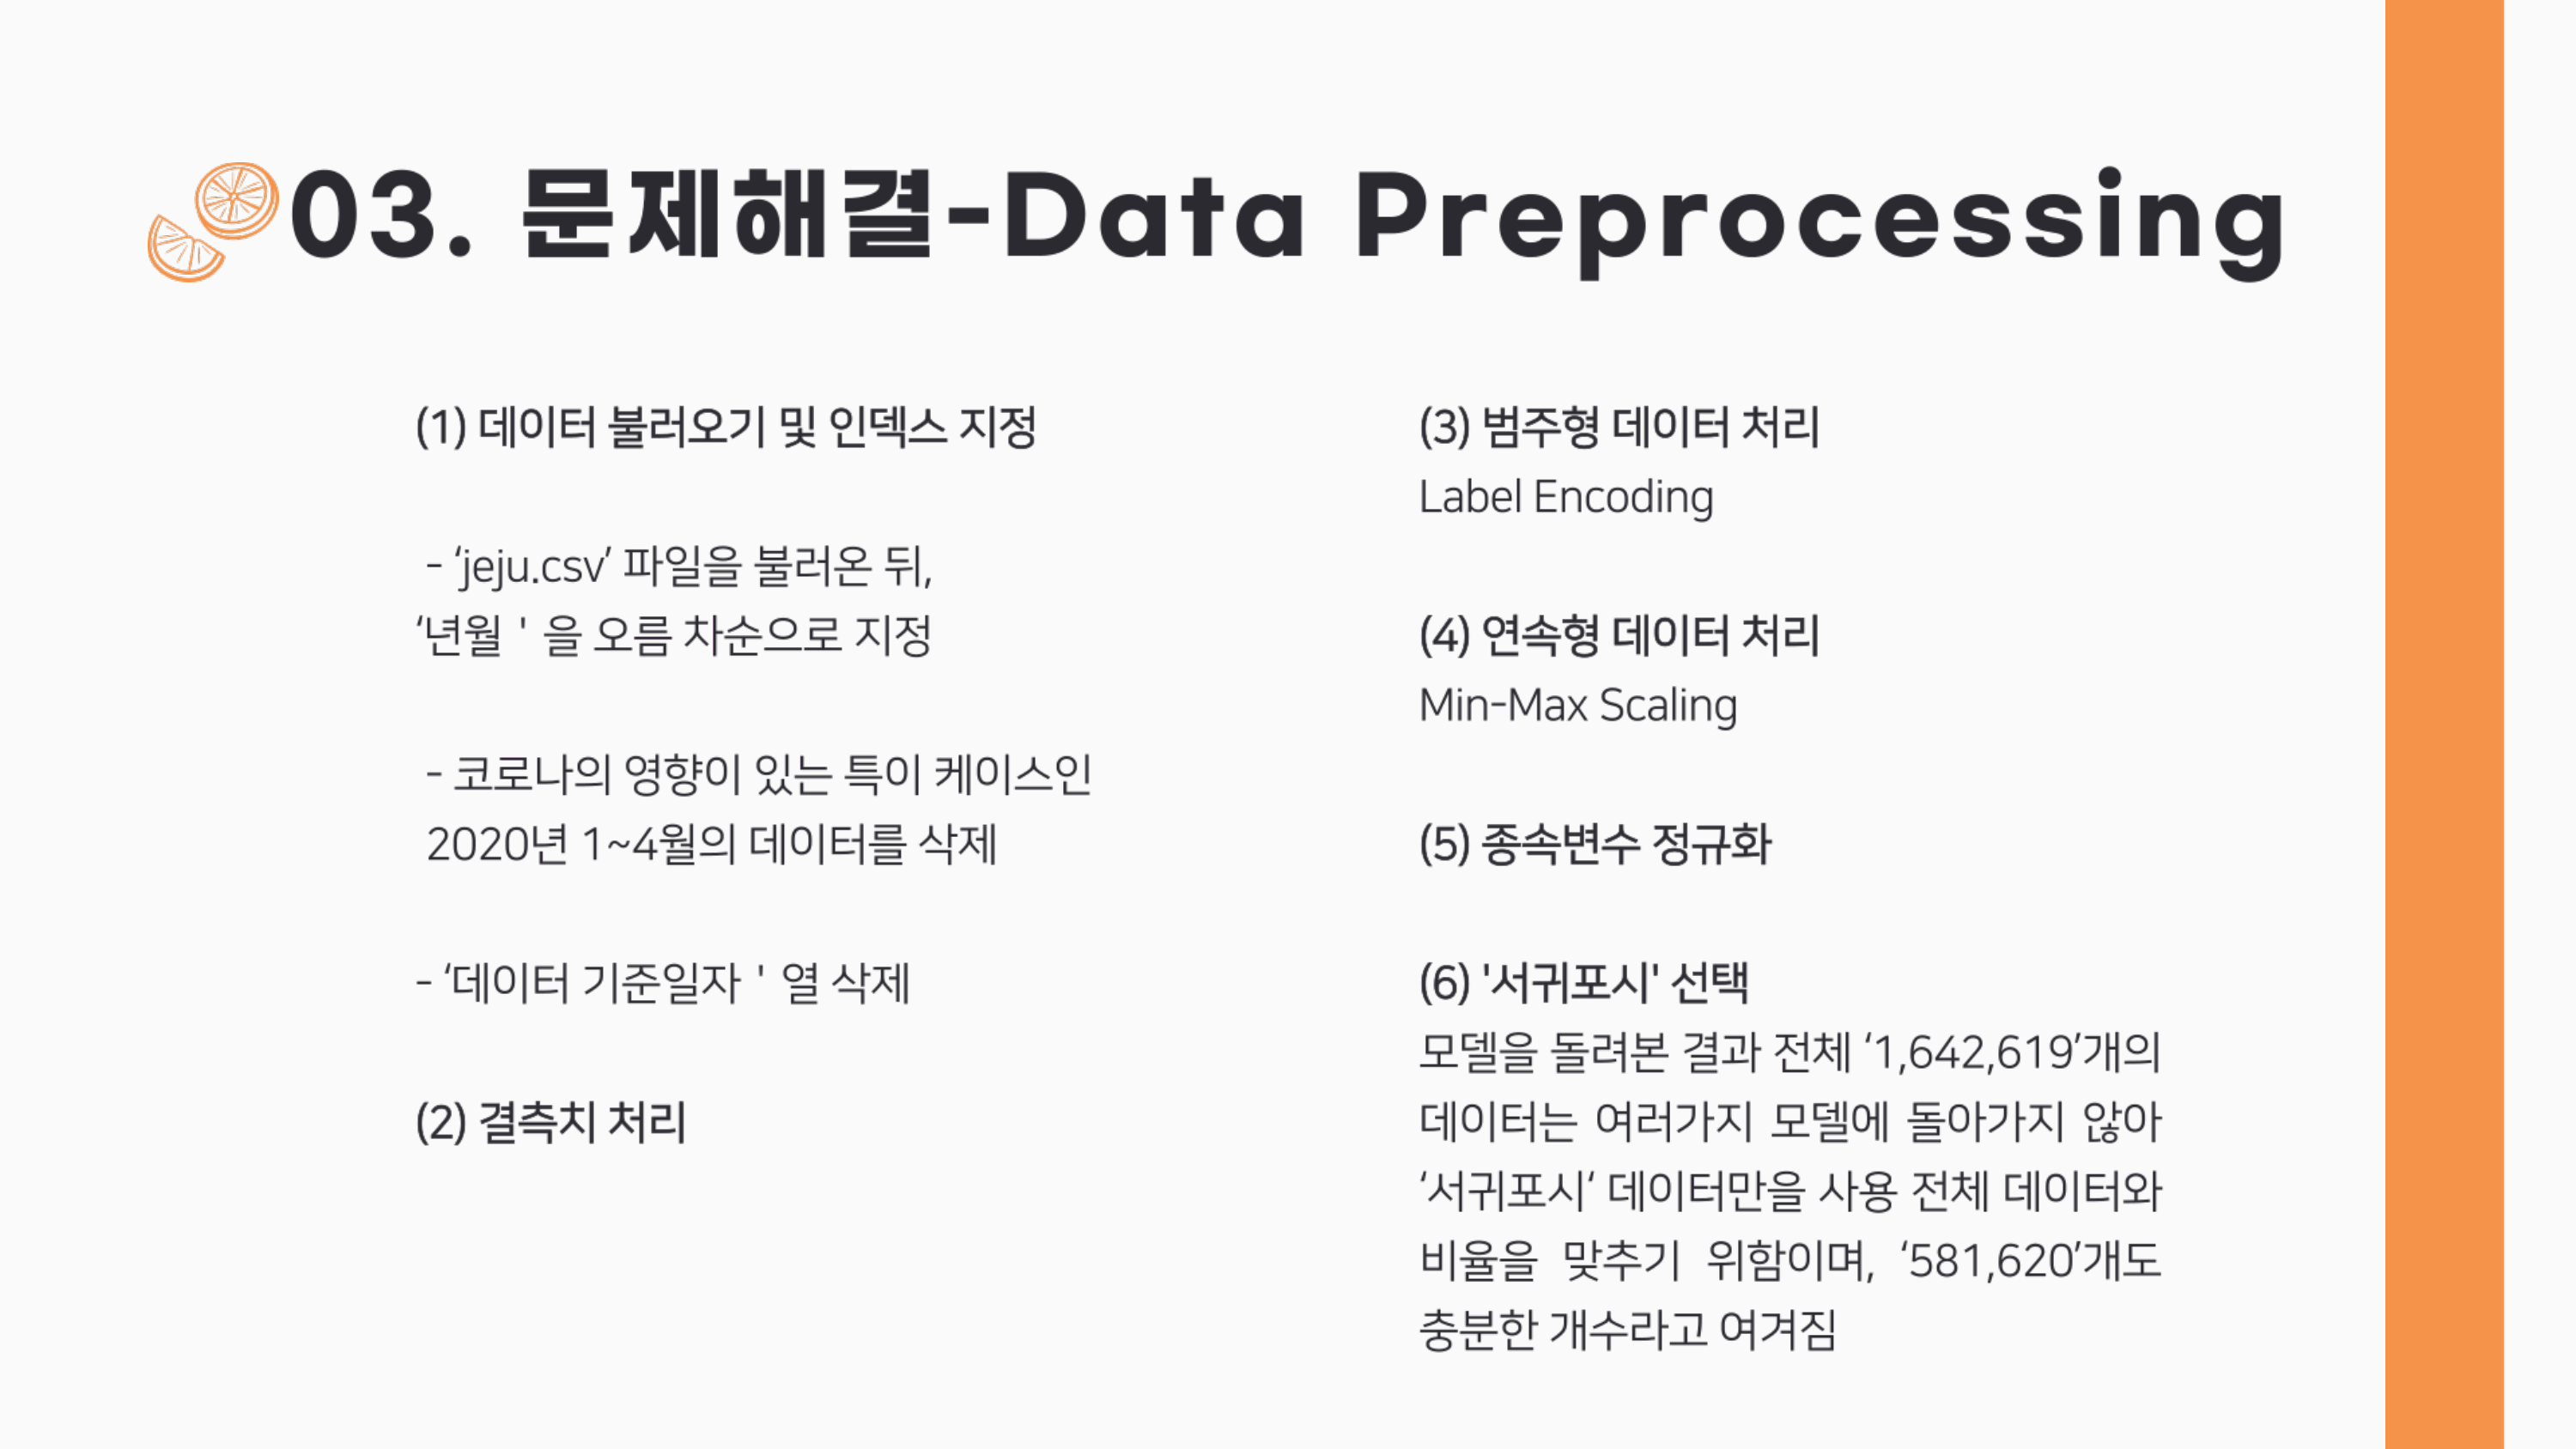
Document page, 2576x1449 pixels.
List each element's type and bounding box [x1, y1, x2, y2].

picture [1412, 391, 2185, 1378]
picture [252, 137, 2324, 330]
text_box [147, 162, 279, 282]
picture [409, 391, 1112, 1166]
text_box [2385, 0, 2506, 1449]
